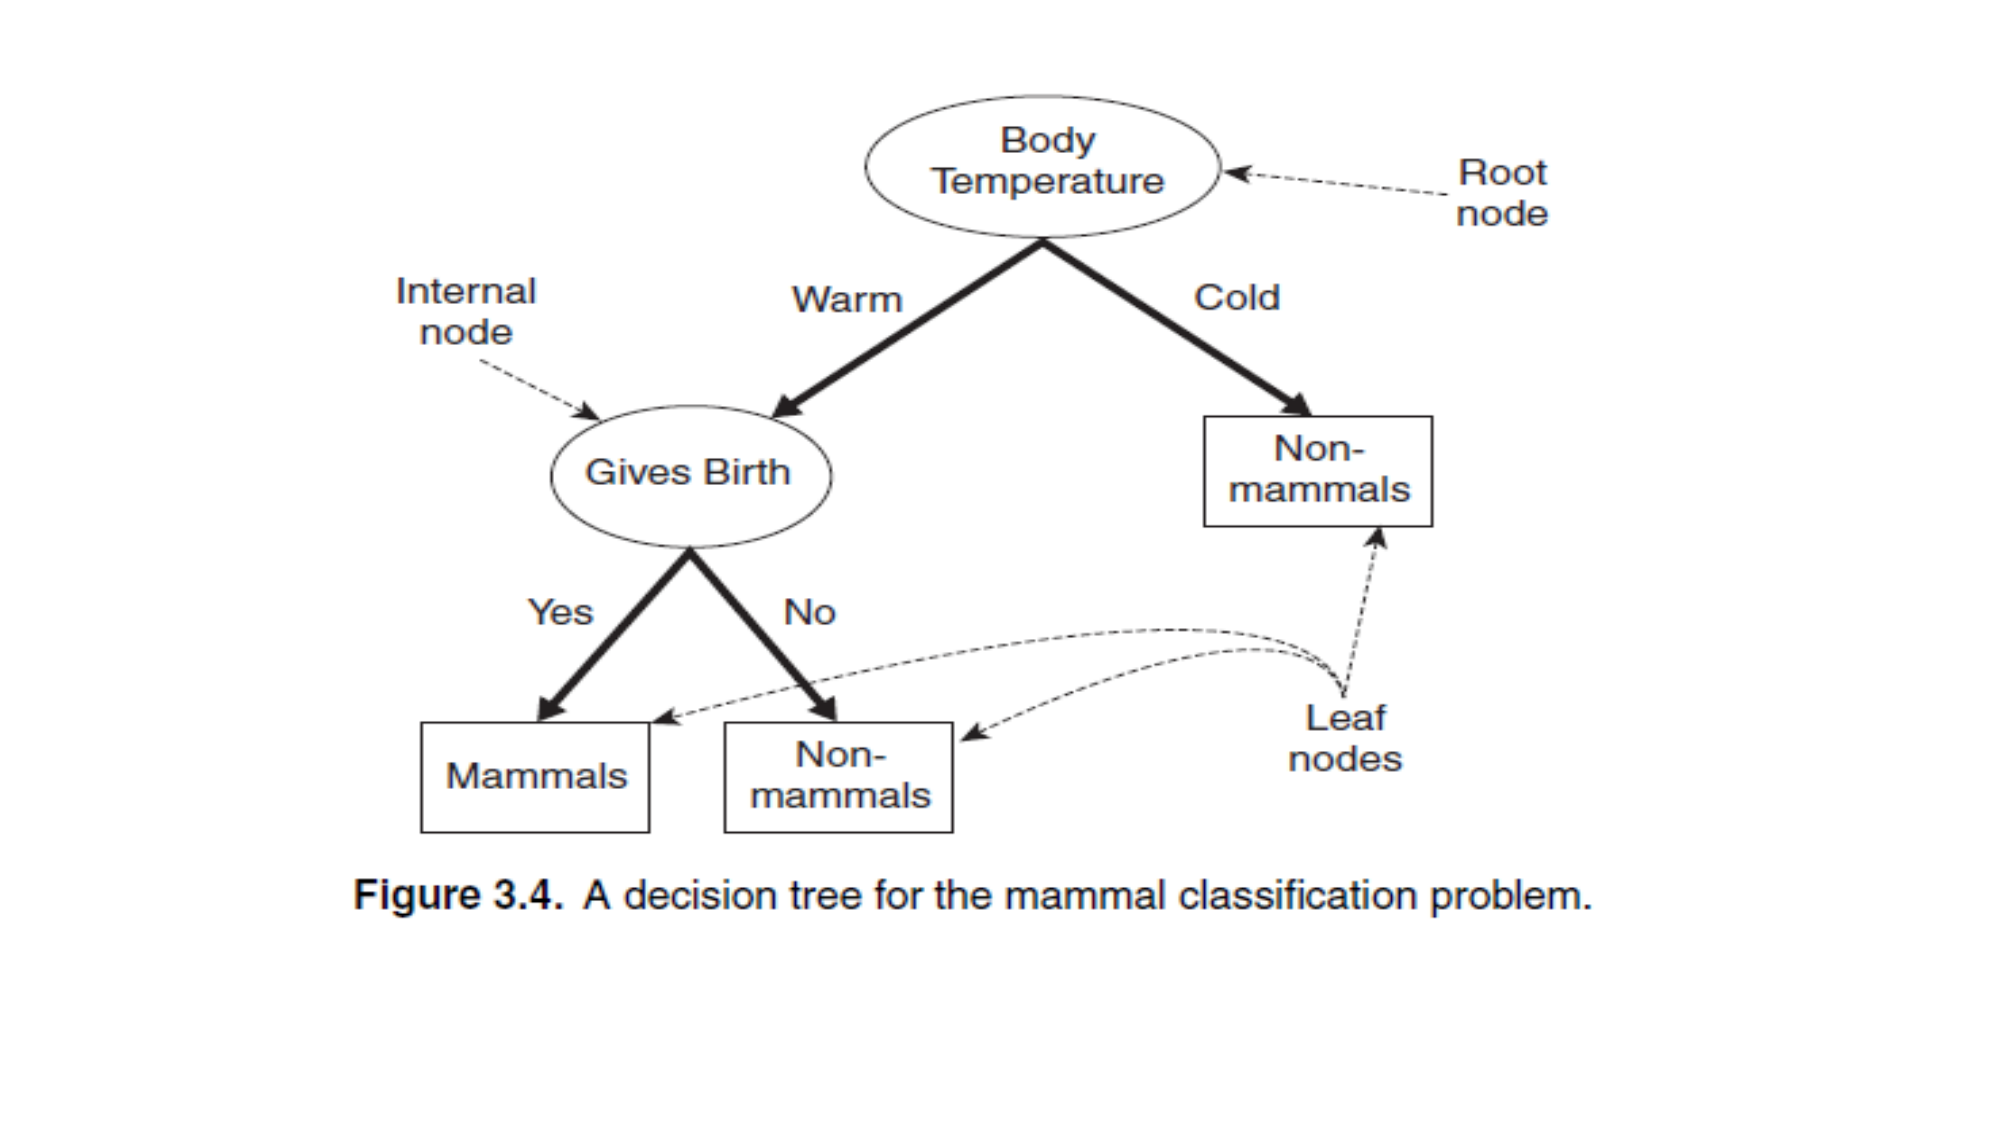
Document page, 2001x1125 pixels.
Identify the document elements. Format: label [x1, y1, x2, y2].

picture [329, 84, 1605, 942]
